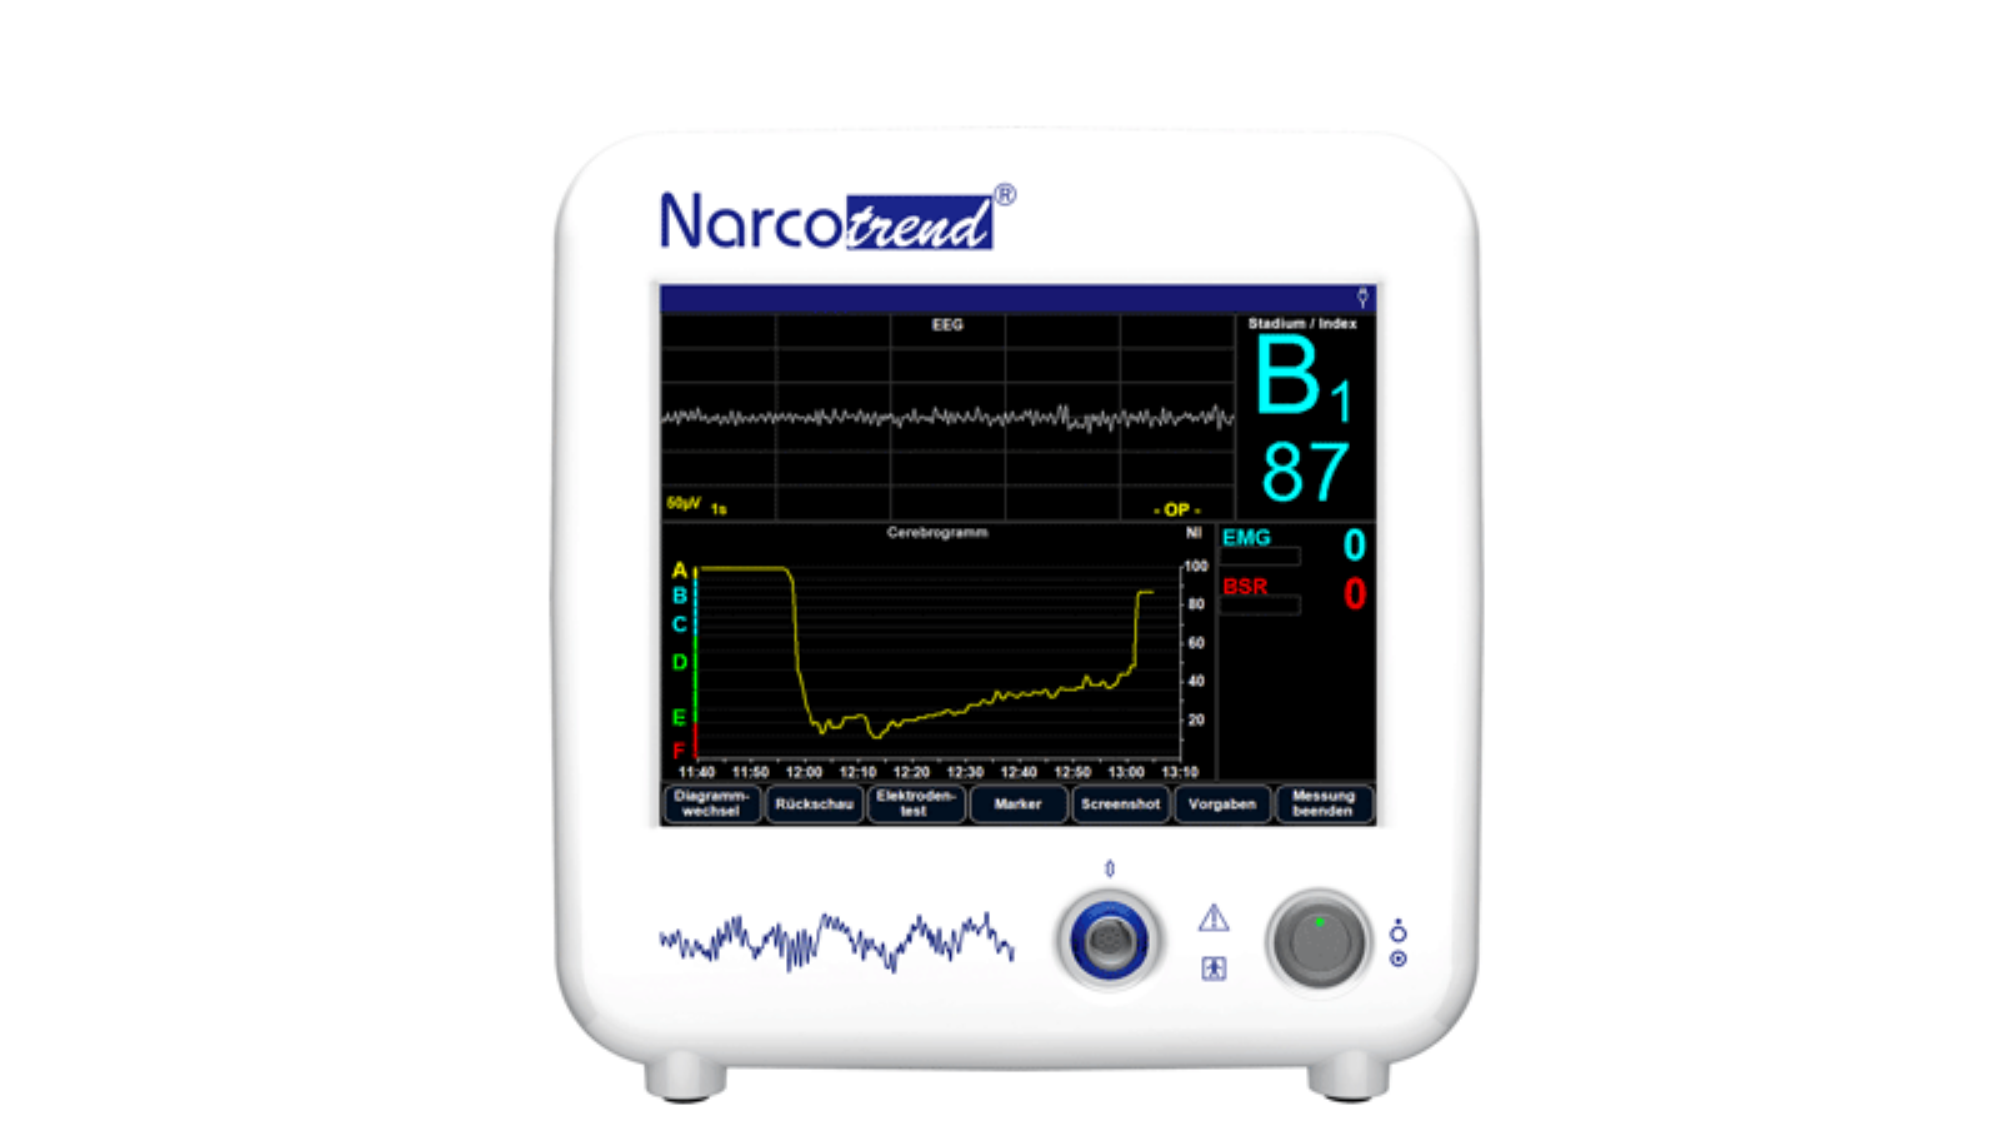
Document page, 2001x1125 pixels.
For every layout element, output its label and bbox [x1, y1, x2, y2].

list [0, 0, 2000, 1125]
